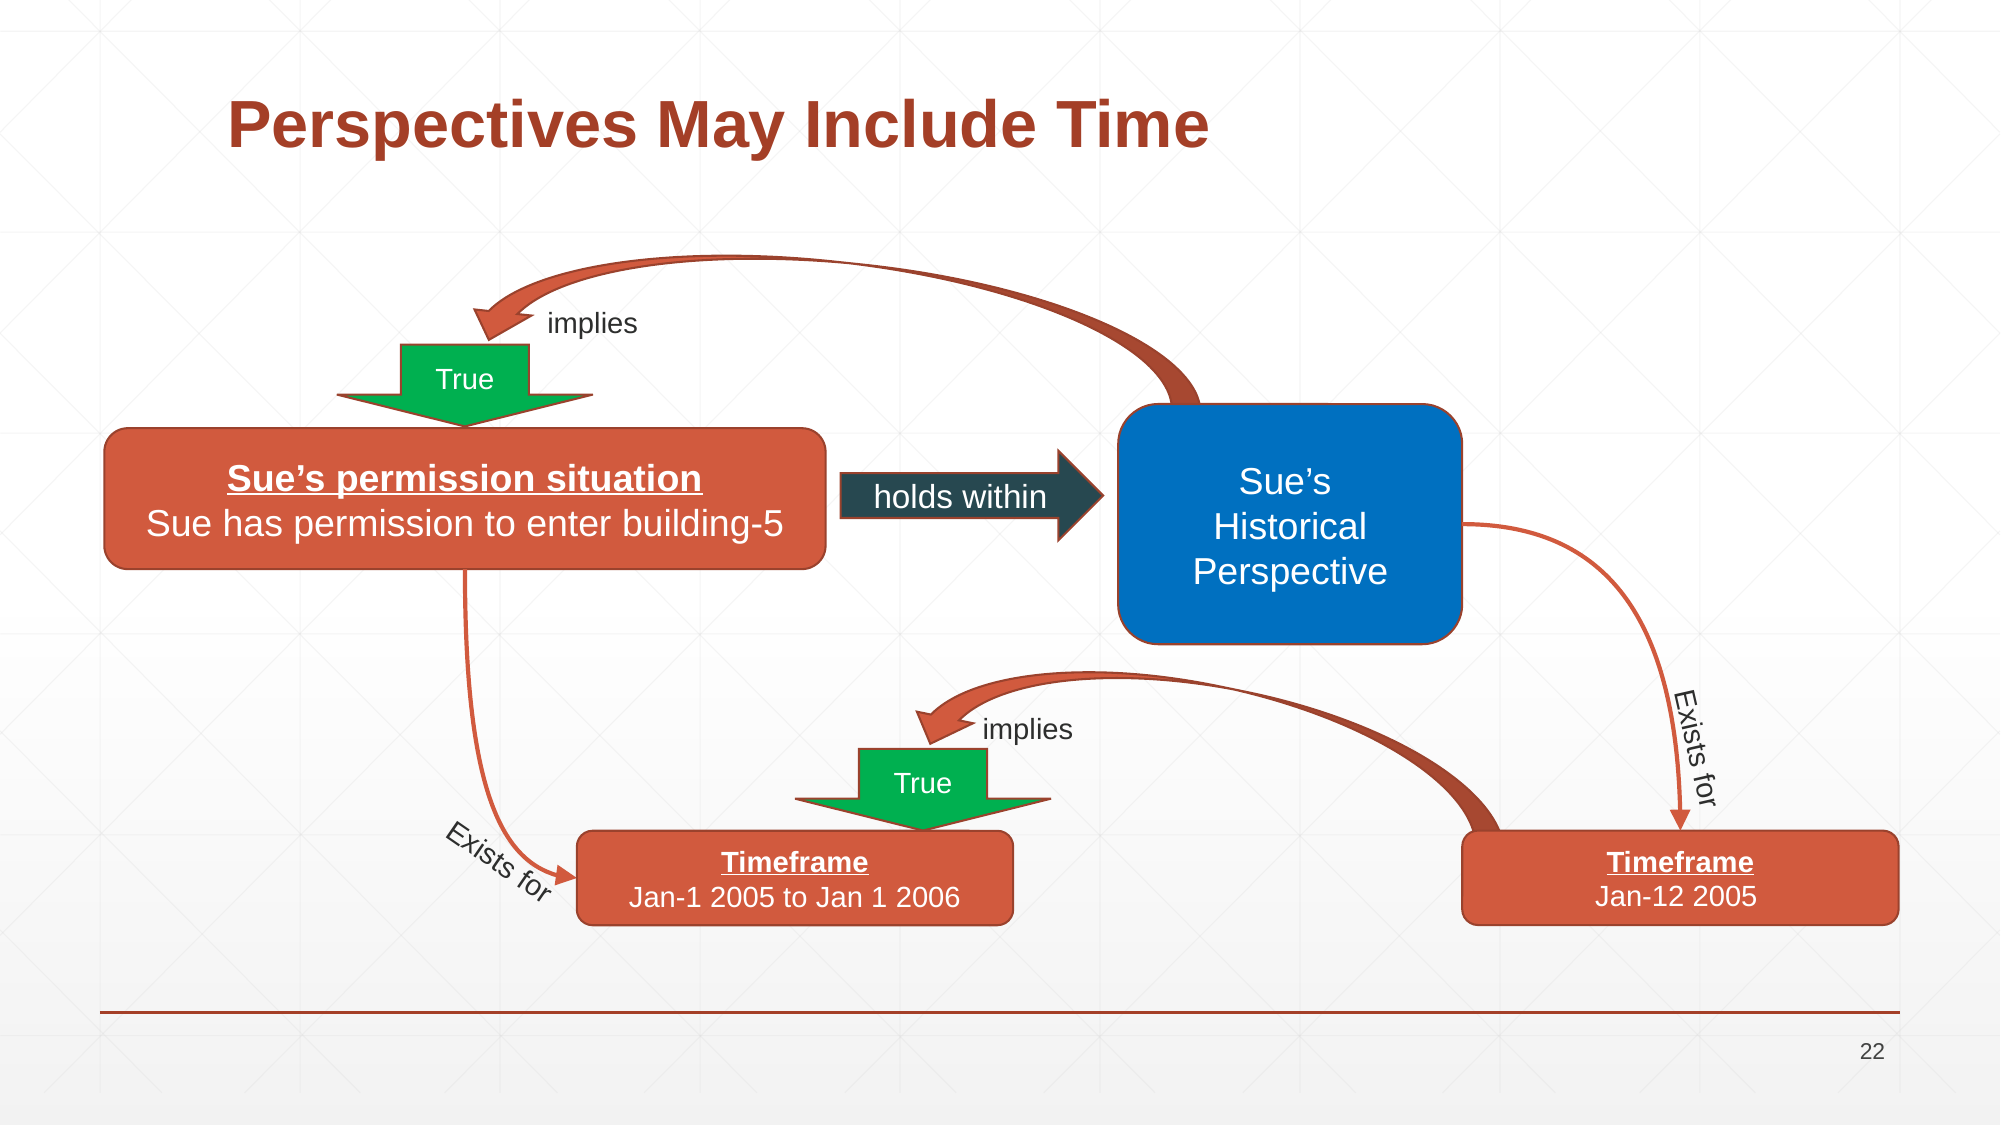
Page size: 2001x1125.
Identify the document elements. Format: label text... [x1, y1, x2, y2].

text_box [366, 667, 676, 780]
text_box Sue’s permission situation Sue has permission to enter building-5 [103, 427, 827, 571]
text_box holds within [839, 448, 1105, 543]
text_box Exists for [424, 797, 577, 925]
text_box [896, 271, 1201, 402]
text_box Sue’s Historical Perspective [1117, 402, 1464, 646]
text_box [472, 271, 623, 342]
text_box Timeframe Jan-1 2005 to Jan 1 2006 [575, 829, 1015, 927]
text_box implies [532, 297, 654, 348]
text_box Exists for [1681, 669, 1740, 828]
title Perspectives May Include Time [212, 82, 1788, 271]
text_box Timeframe Jan-12 2005 [1461, 829, 1900, 927]
slide_number 22 [1749, 1031, 1901, 1069]
text_box implies [967, 703, 1089, 753]
text_box [915, 671, 1462, 810]
text_box True [794, 747, 1052, 832]
text_box True [336, 343, 594, 428]
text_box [1462, 524, 1681, 831]
